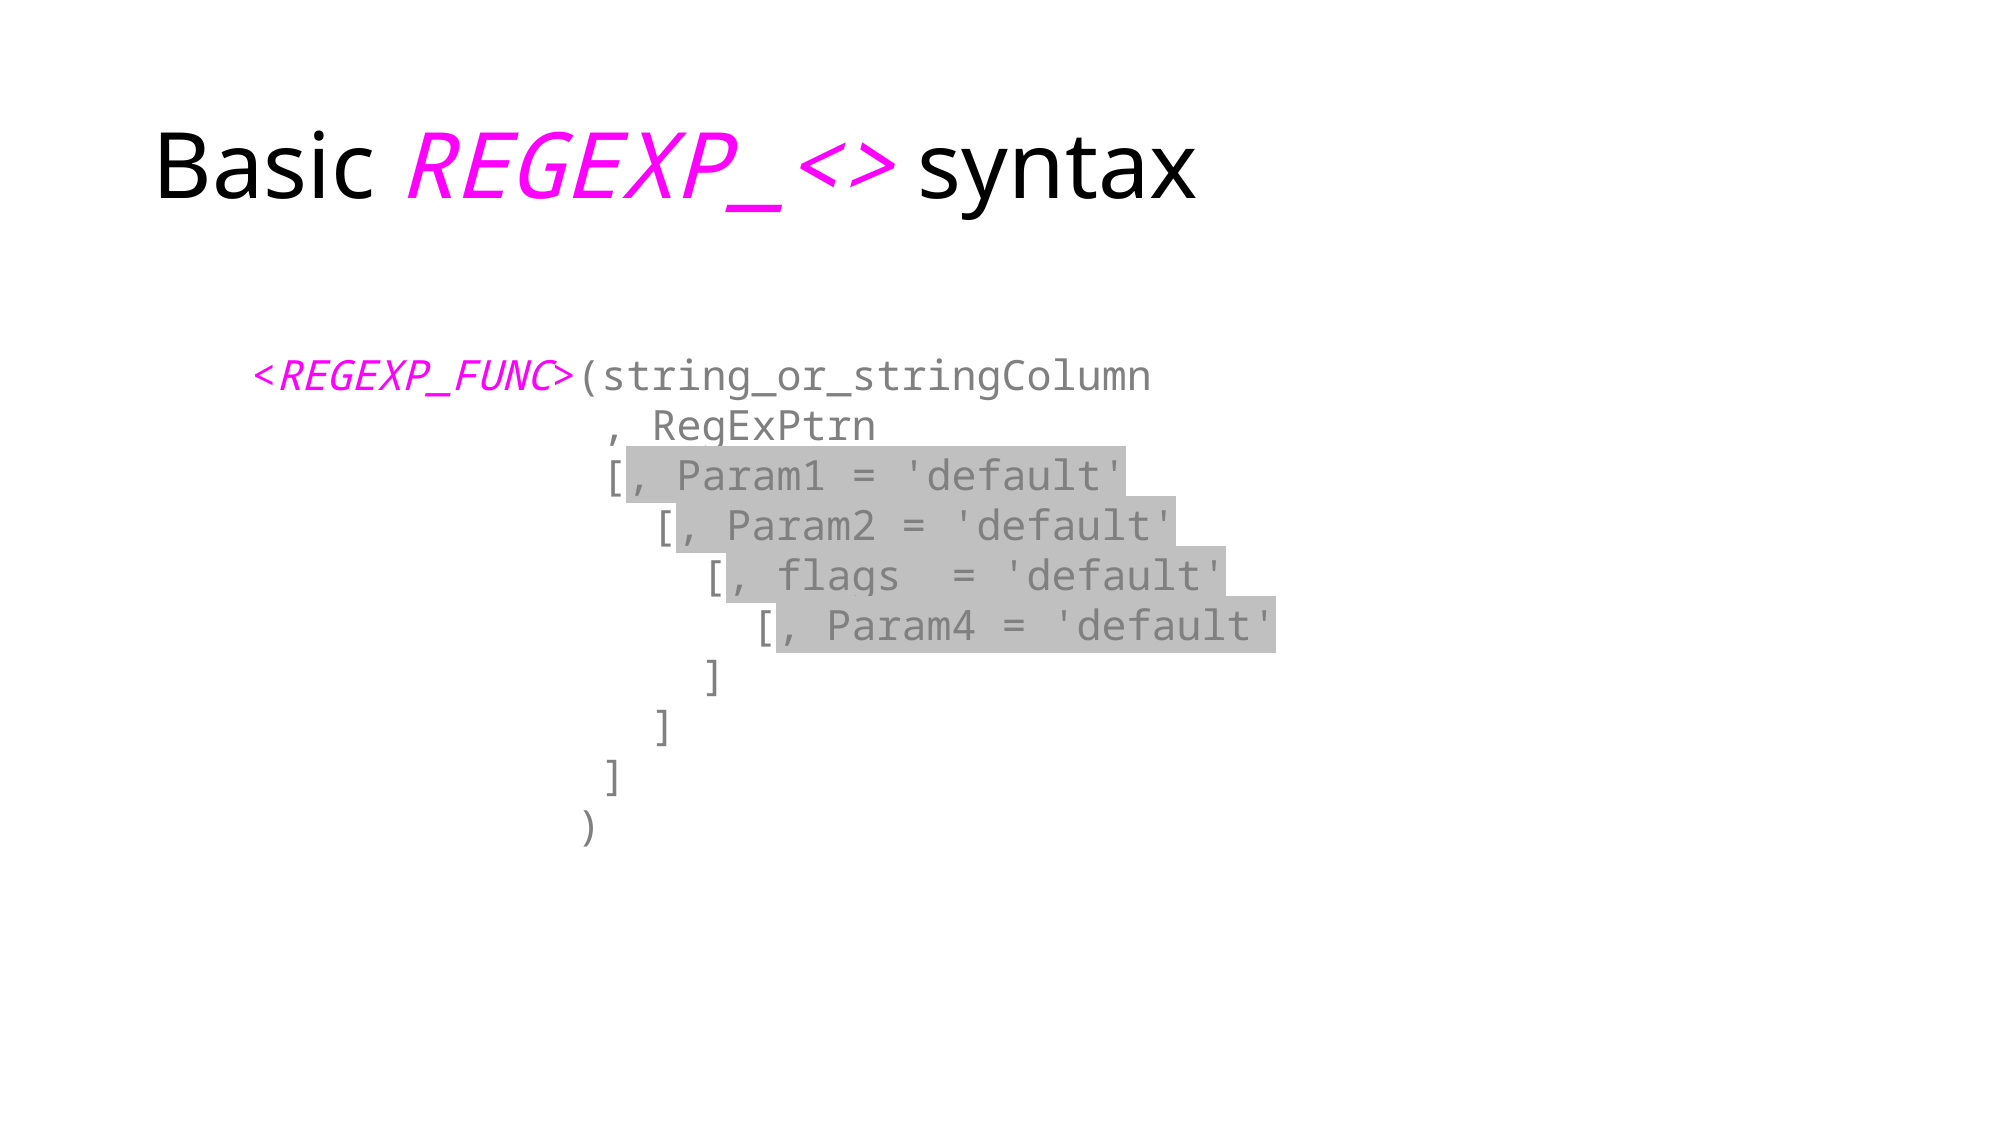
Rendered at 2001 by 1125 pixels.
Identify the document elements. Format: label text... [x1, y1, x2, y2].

text_box <REGEXP_FUNC>(string_or_stringColumn , RegExPtrn [, Param1 = 'default' [, Param2 = 'default' [, flags = 'default' [, Param4 = 'default' ] ] ] ) [236, 341, 1409, 857]
title Basic REGEXP_<> syntax [137, 59, 1863, 278]
